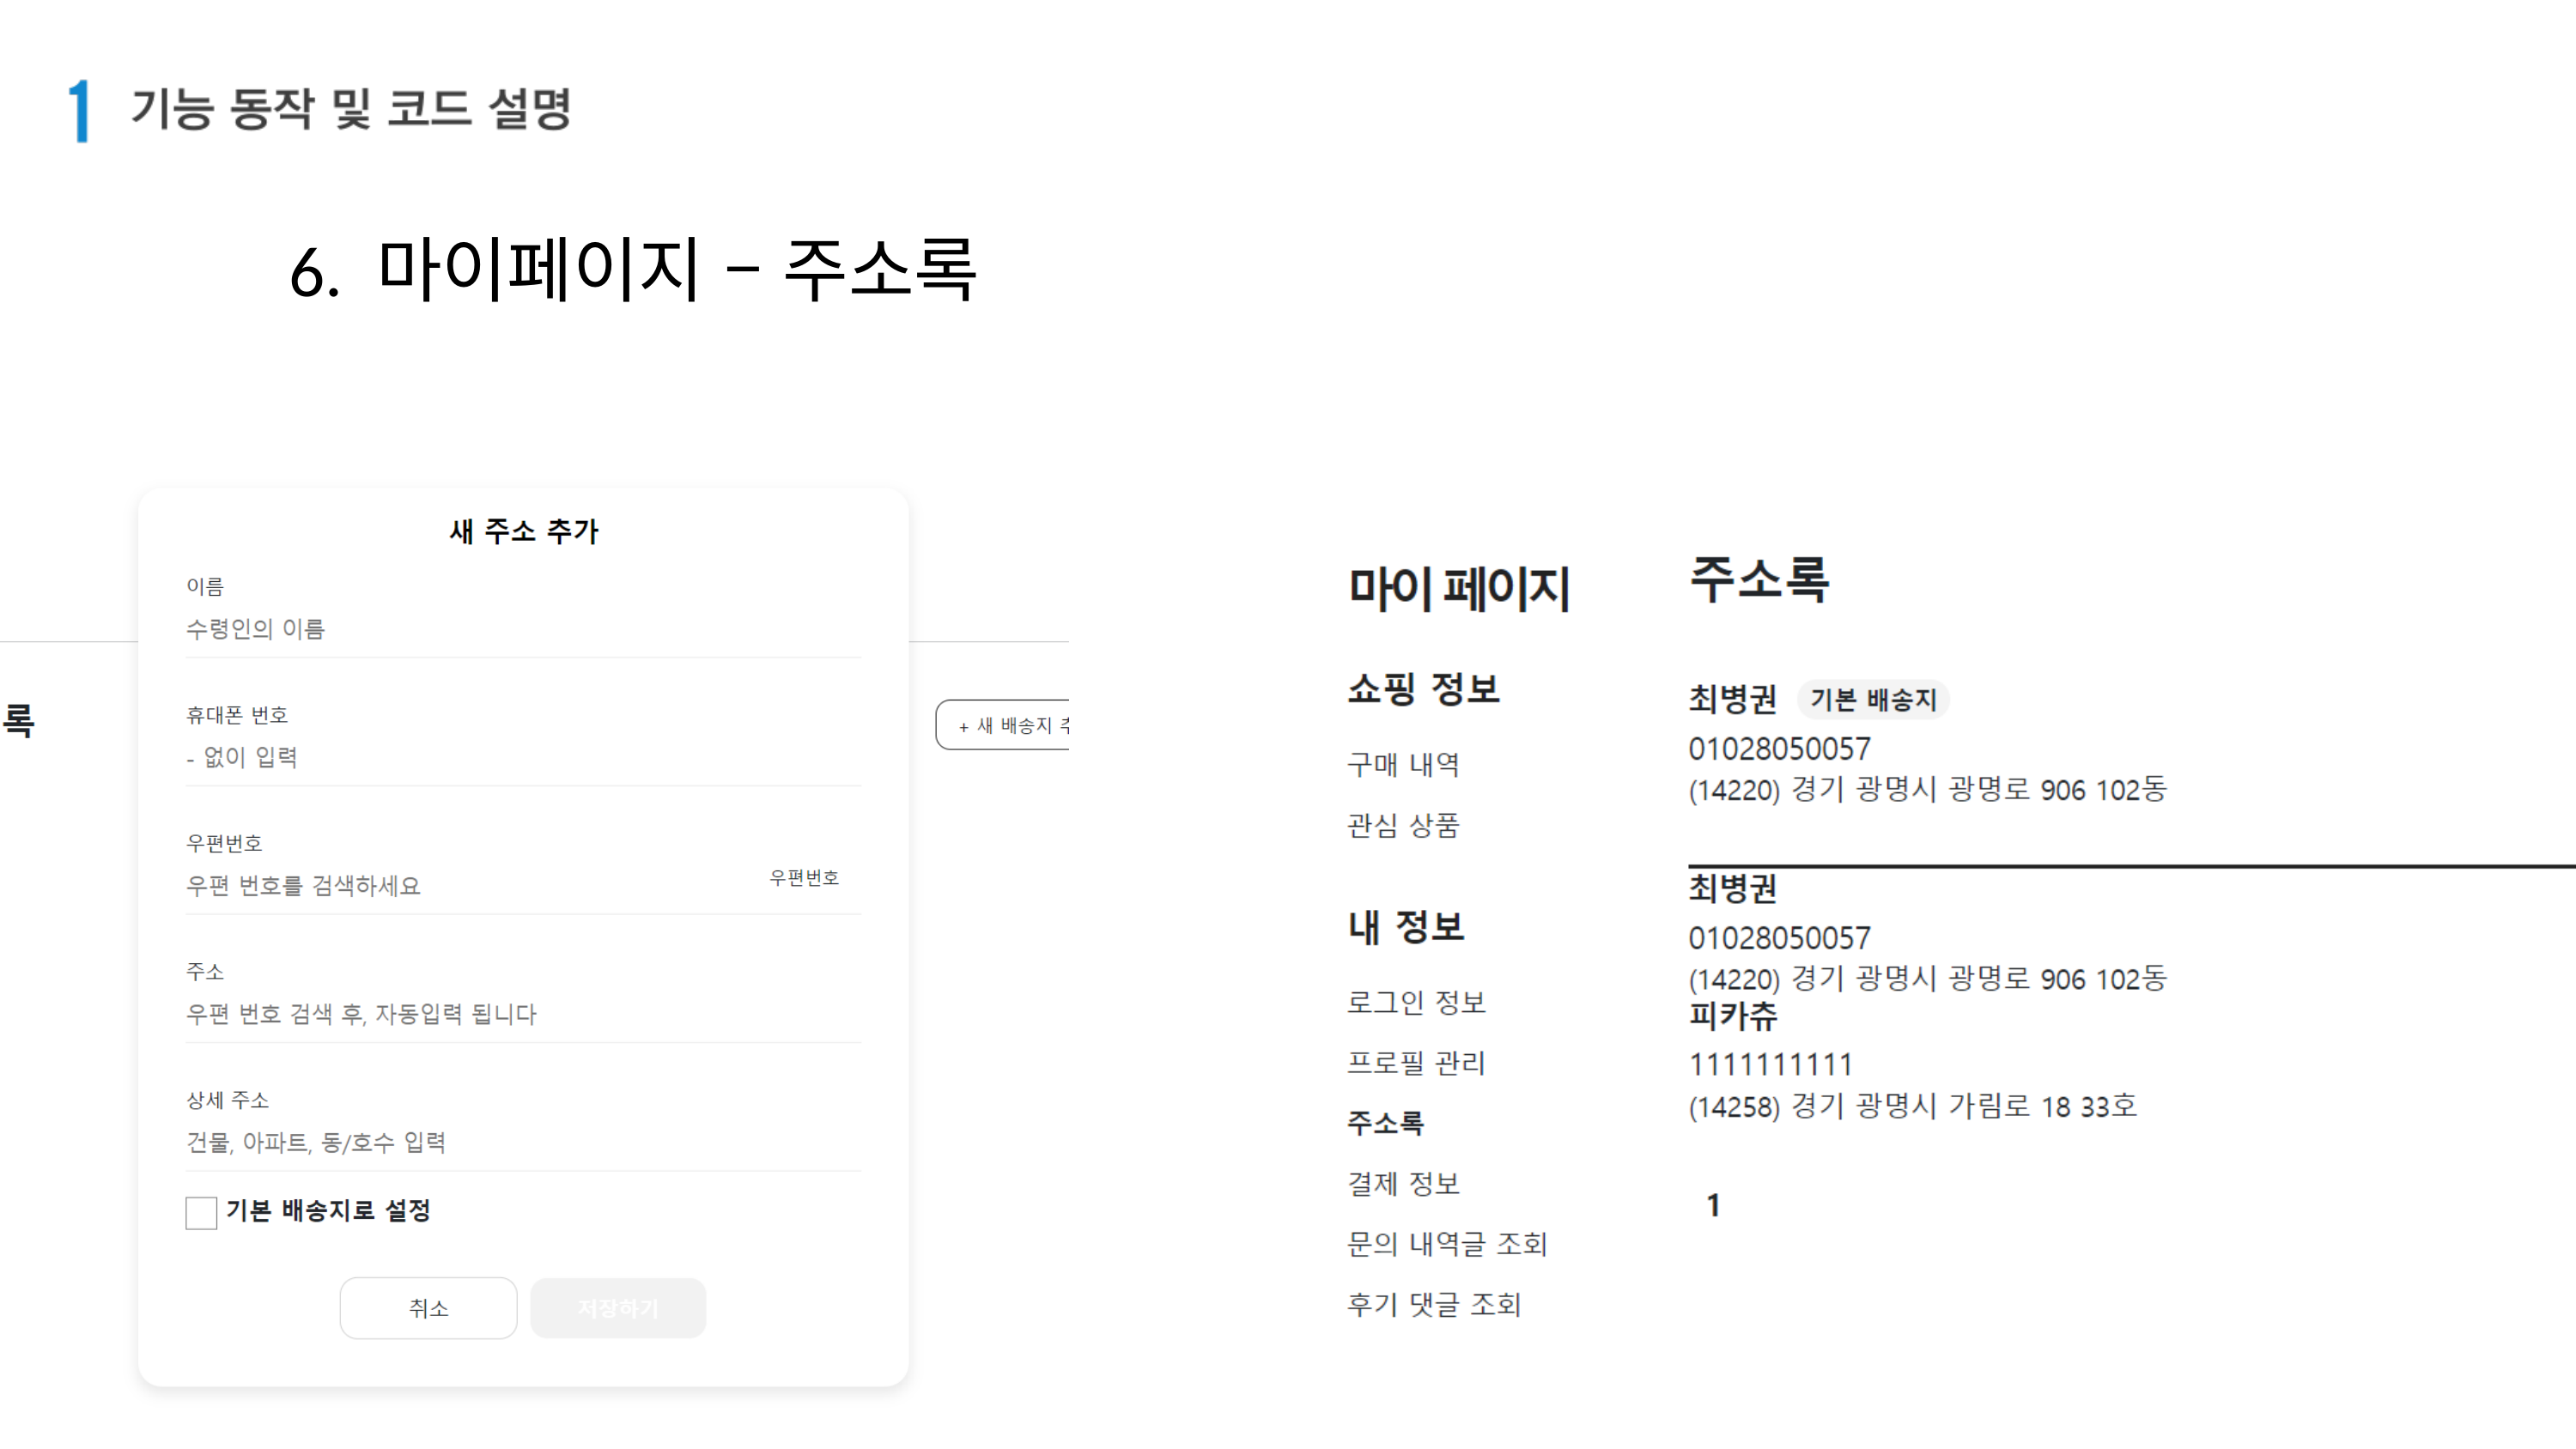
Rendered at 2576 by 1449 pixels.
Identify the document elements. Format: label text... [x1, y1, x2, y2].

picture [0, 416, 1070, 1448]
picture [44, 22, 615, 225]
picture [1320, 509, 2576, 1411]
text_box 6. 마이페이지 – 주소록 [54, 187, 1214, 349]
